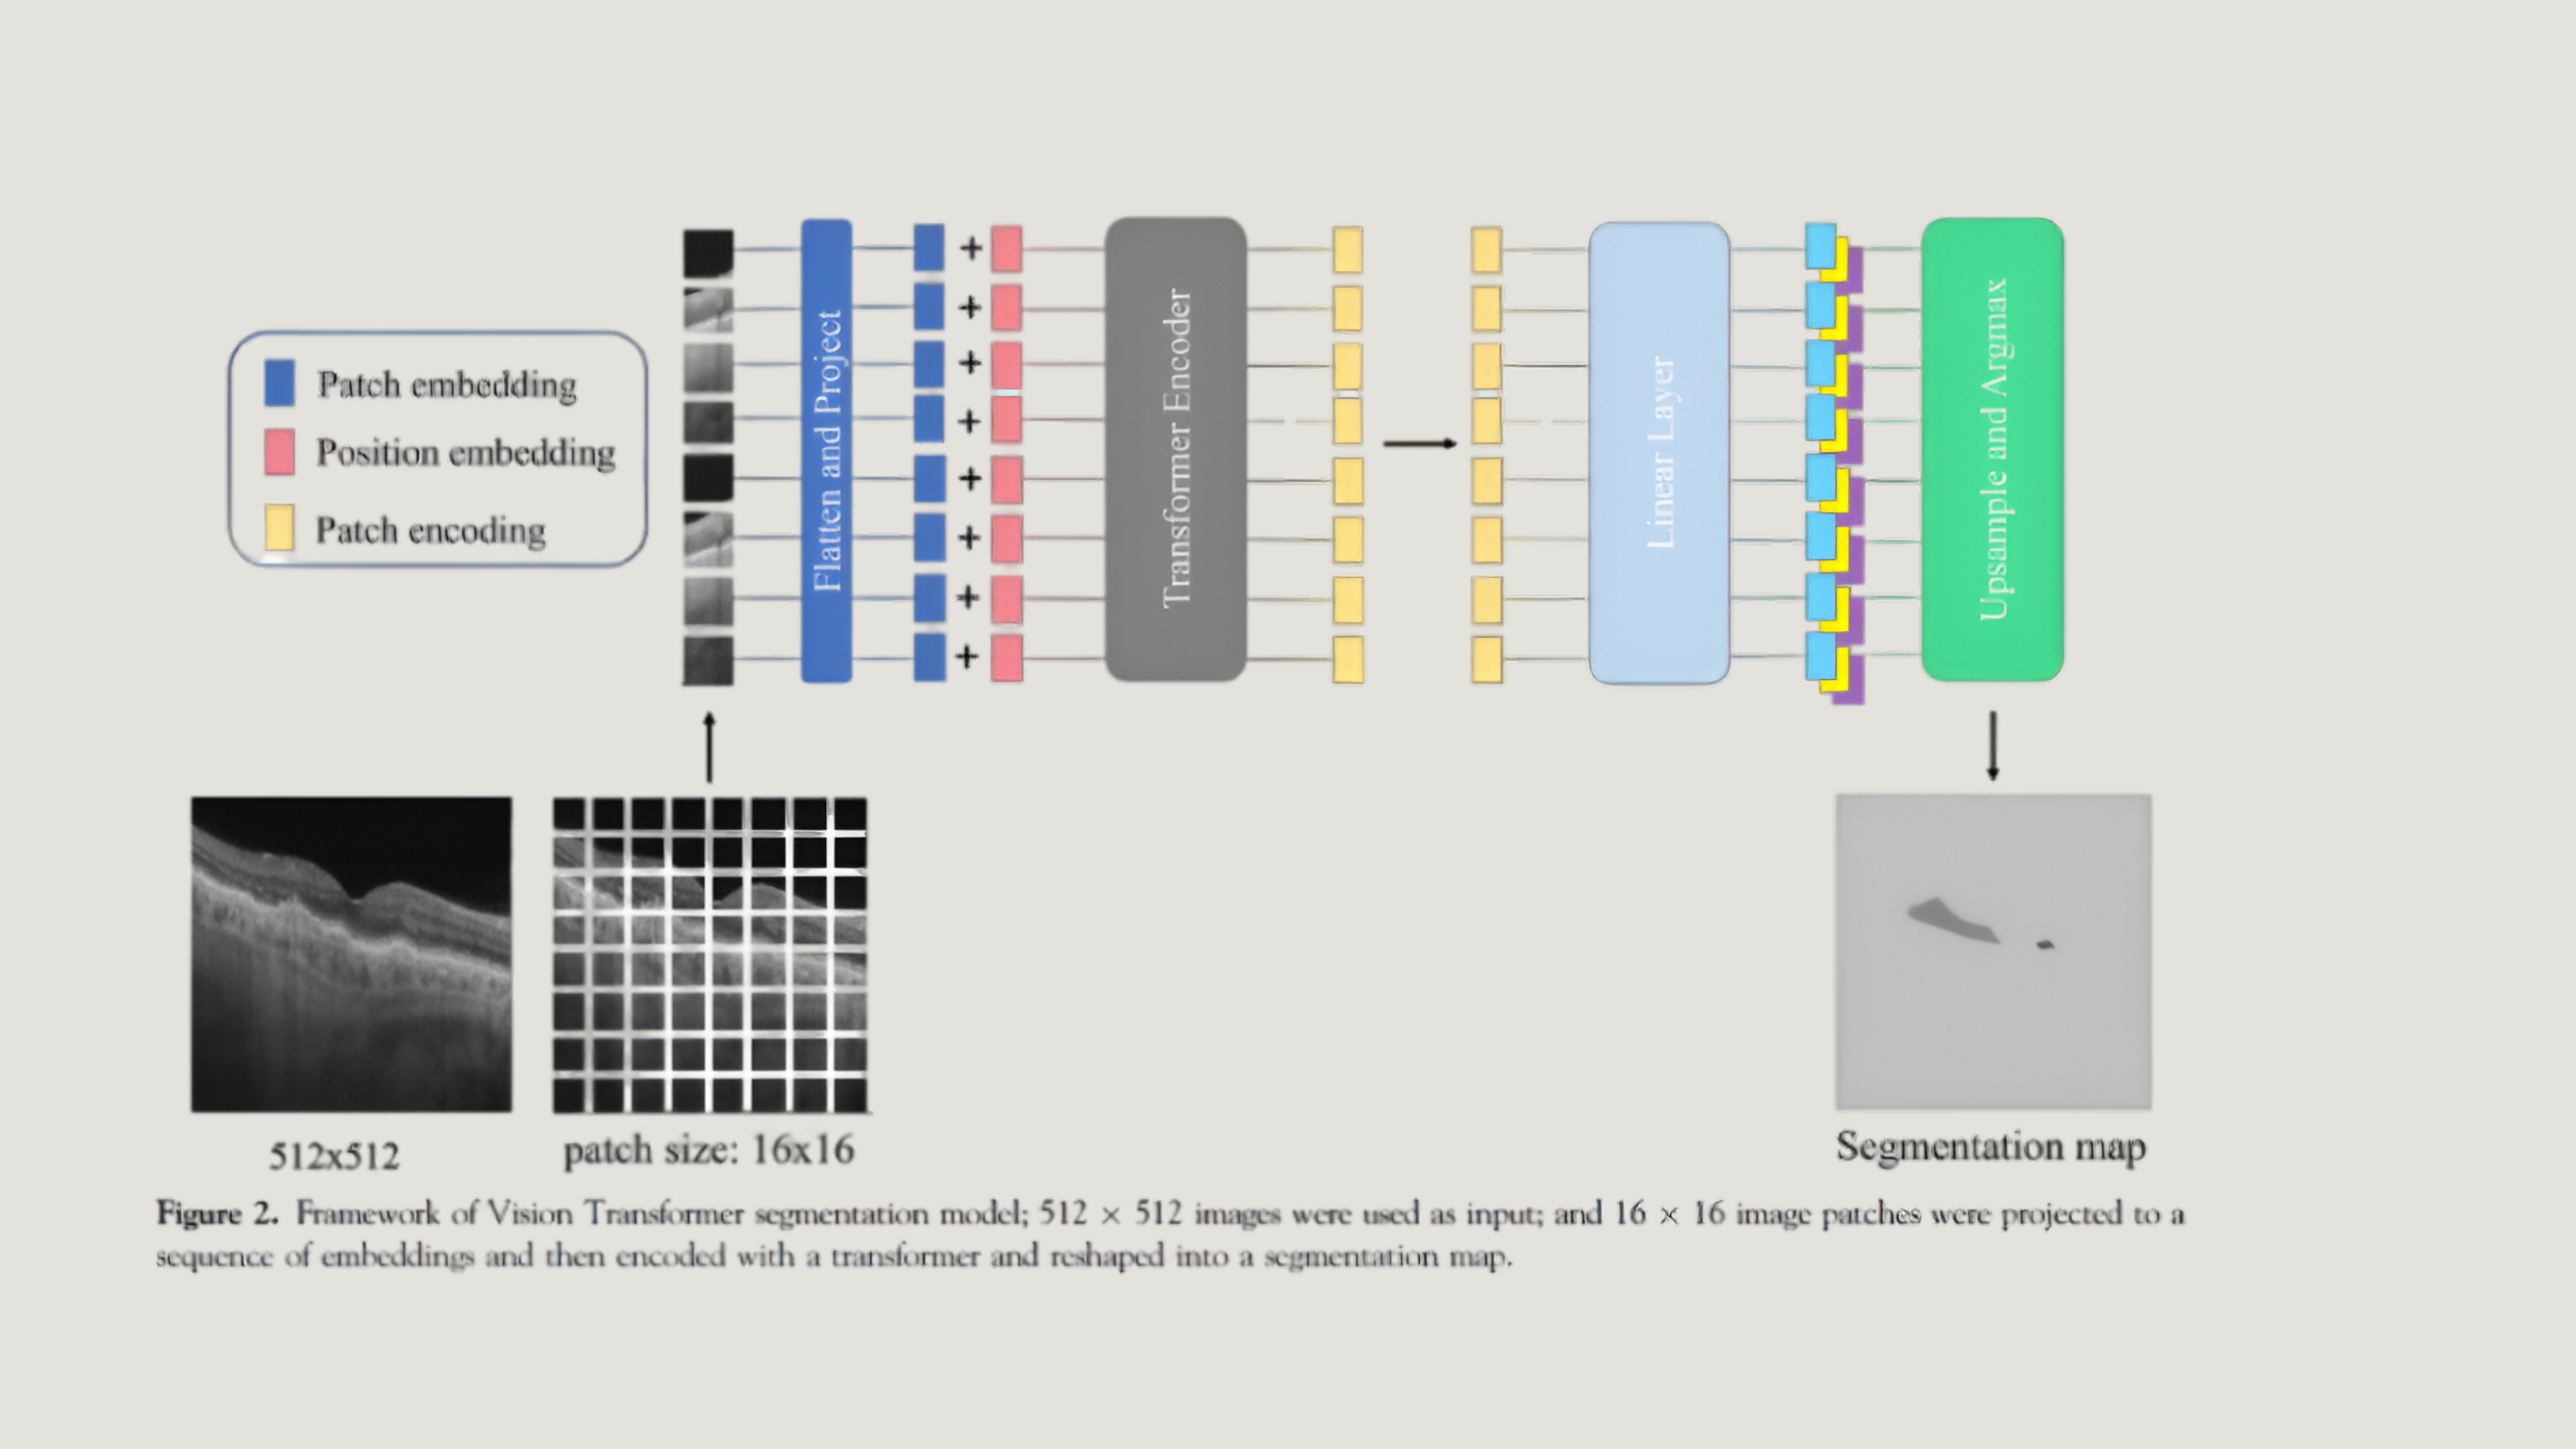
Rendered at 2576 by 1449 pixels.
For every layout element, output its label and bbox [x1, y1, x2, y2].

text_box [0, 172, 2576, 1304]
